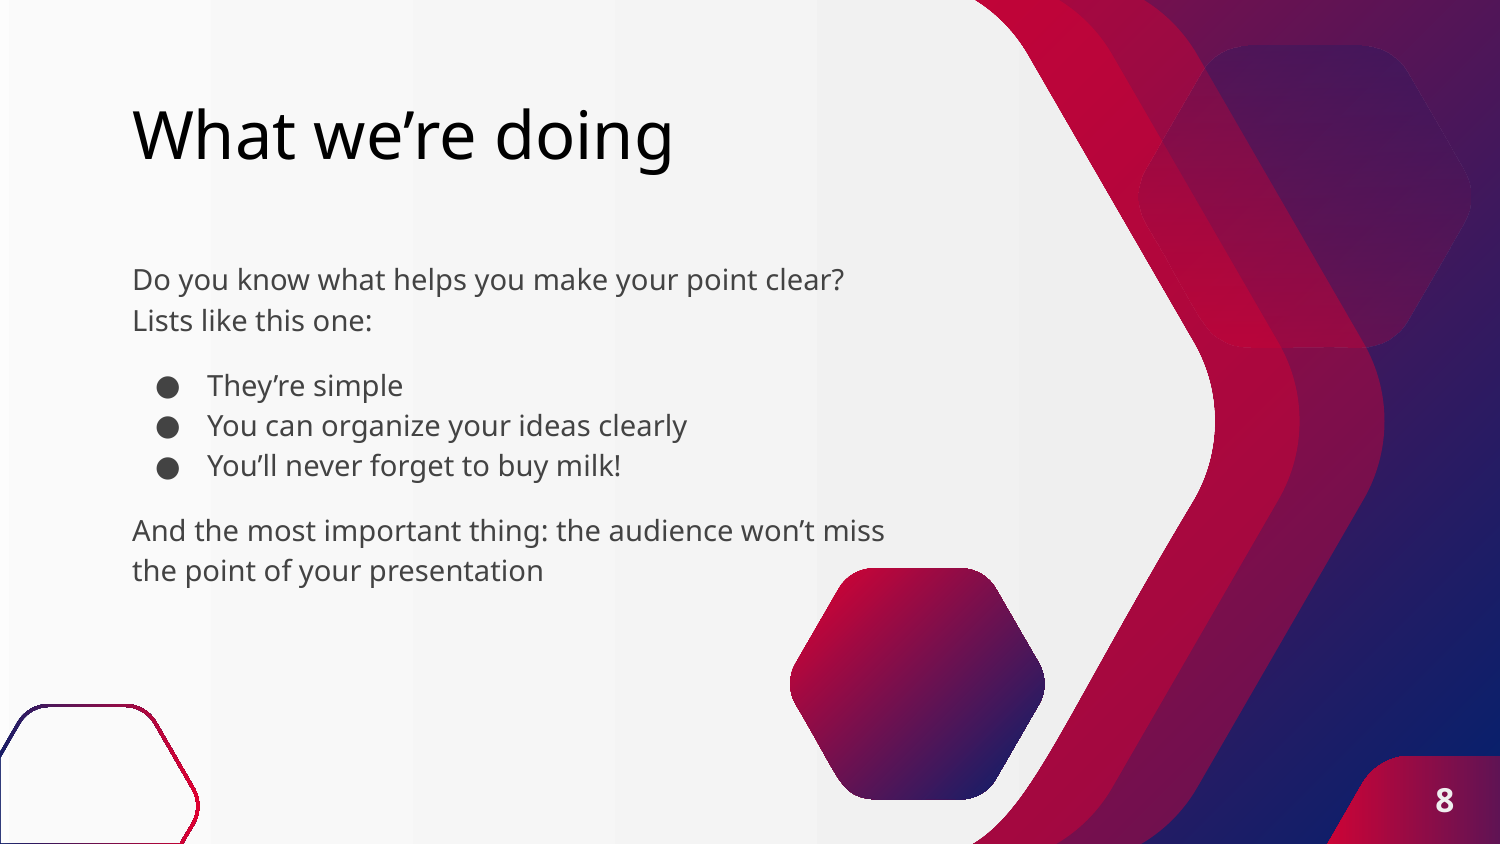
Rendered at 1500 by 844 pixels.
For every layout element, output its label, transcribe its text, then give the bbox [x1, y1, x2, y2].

list Do you know what helps you make your point clear? Lists like this one: They’re simple You can organize your ideas clearly You’ll never forget to buy milk! And the most important thing: the audience won’t miss the point of your presentation [116, 241, 911, 652]
title What we’re doing [116, 88, 1383, 177]
slide_number ‹#› [1389, 755, 1500, 844]
text_box [790, 568, 1045, 800]
